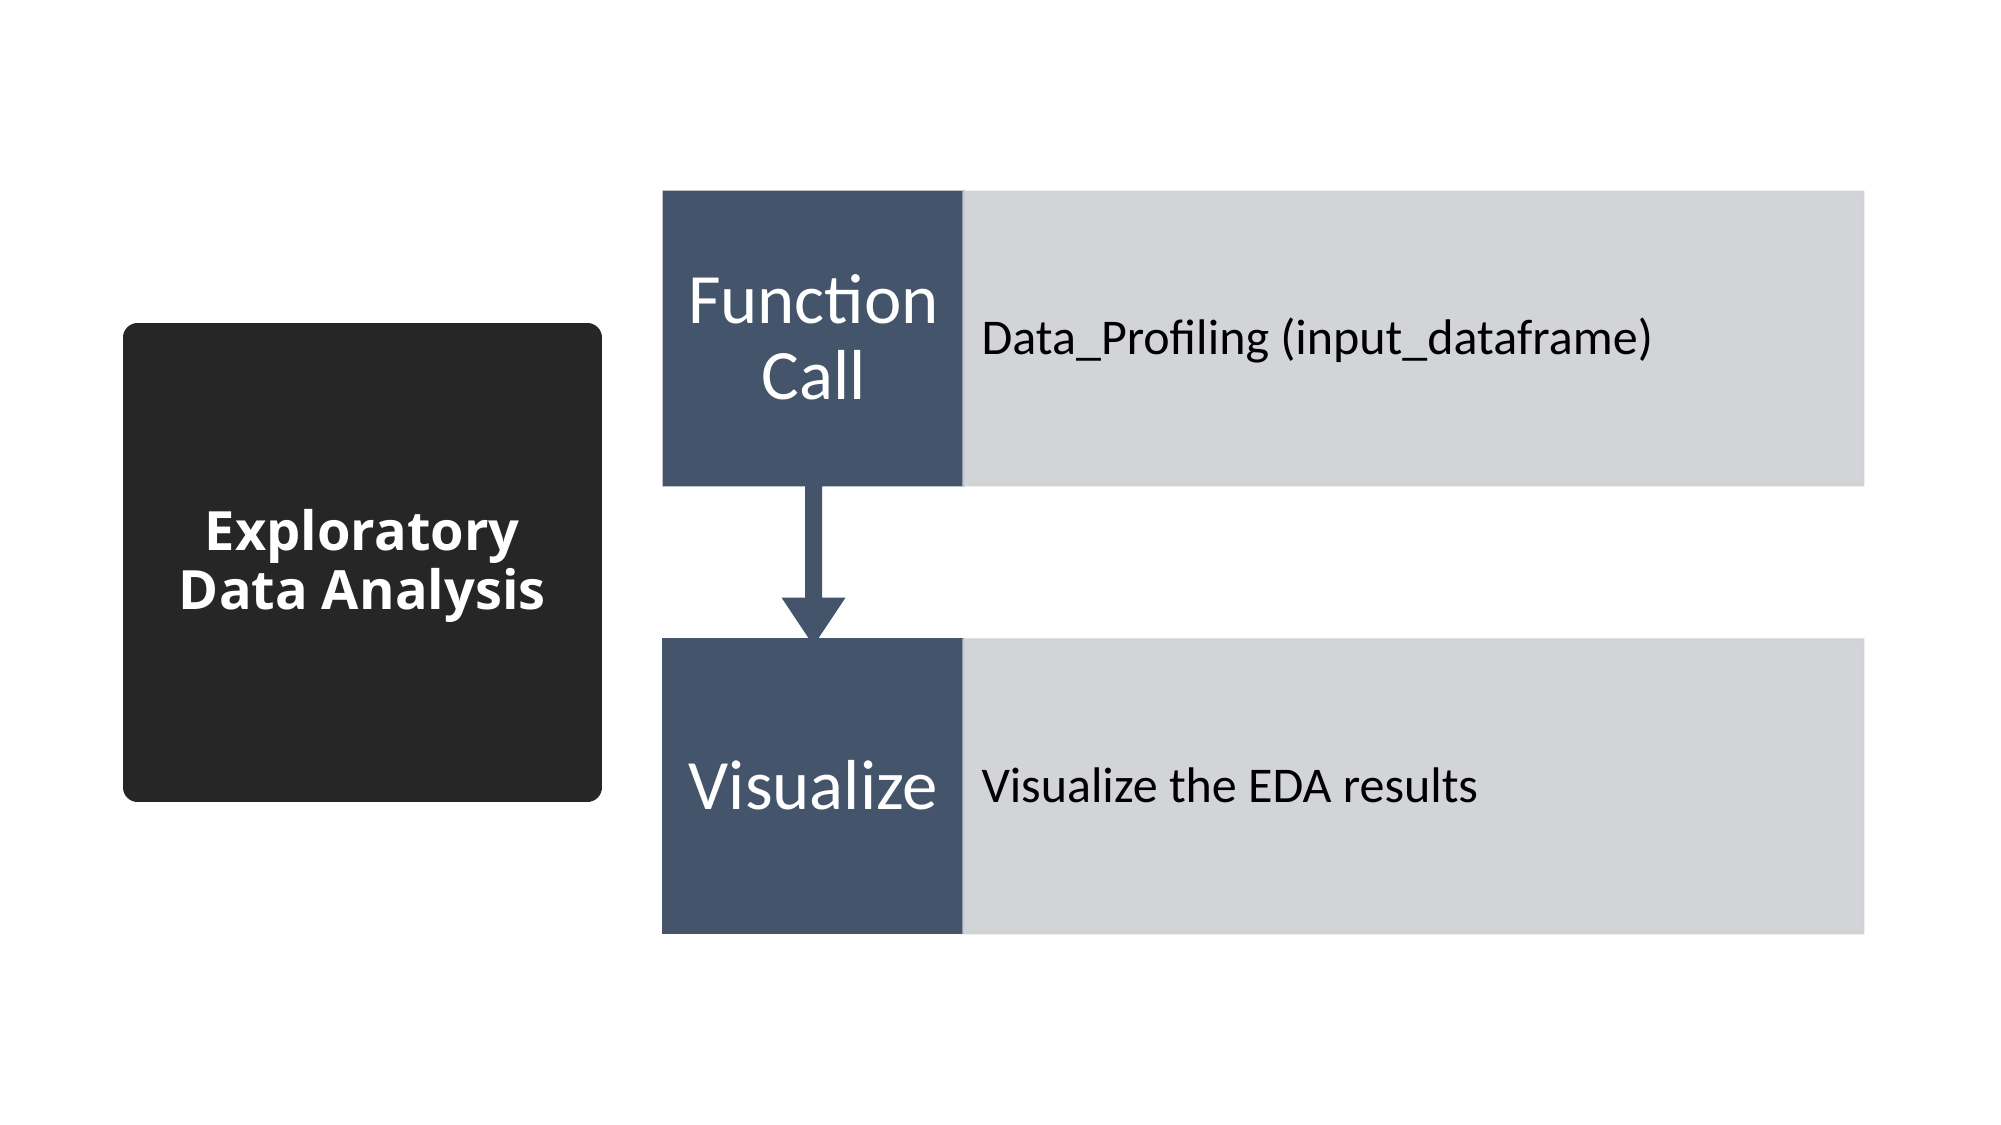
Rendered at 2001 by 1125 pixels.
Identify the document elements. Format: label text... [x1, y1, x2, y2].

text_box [663, 191, 1864, 934]
title Exploratory Data Analysis [137, 337, 588, 788]
